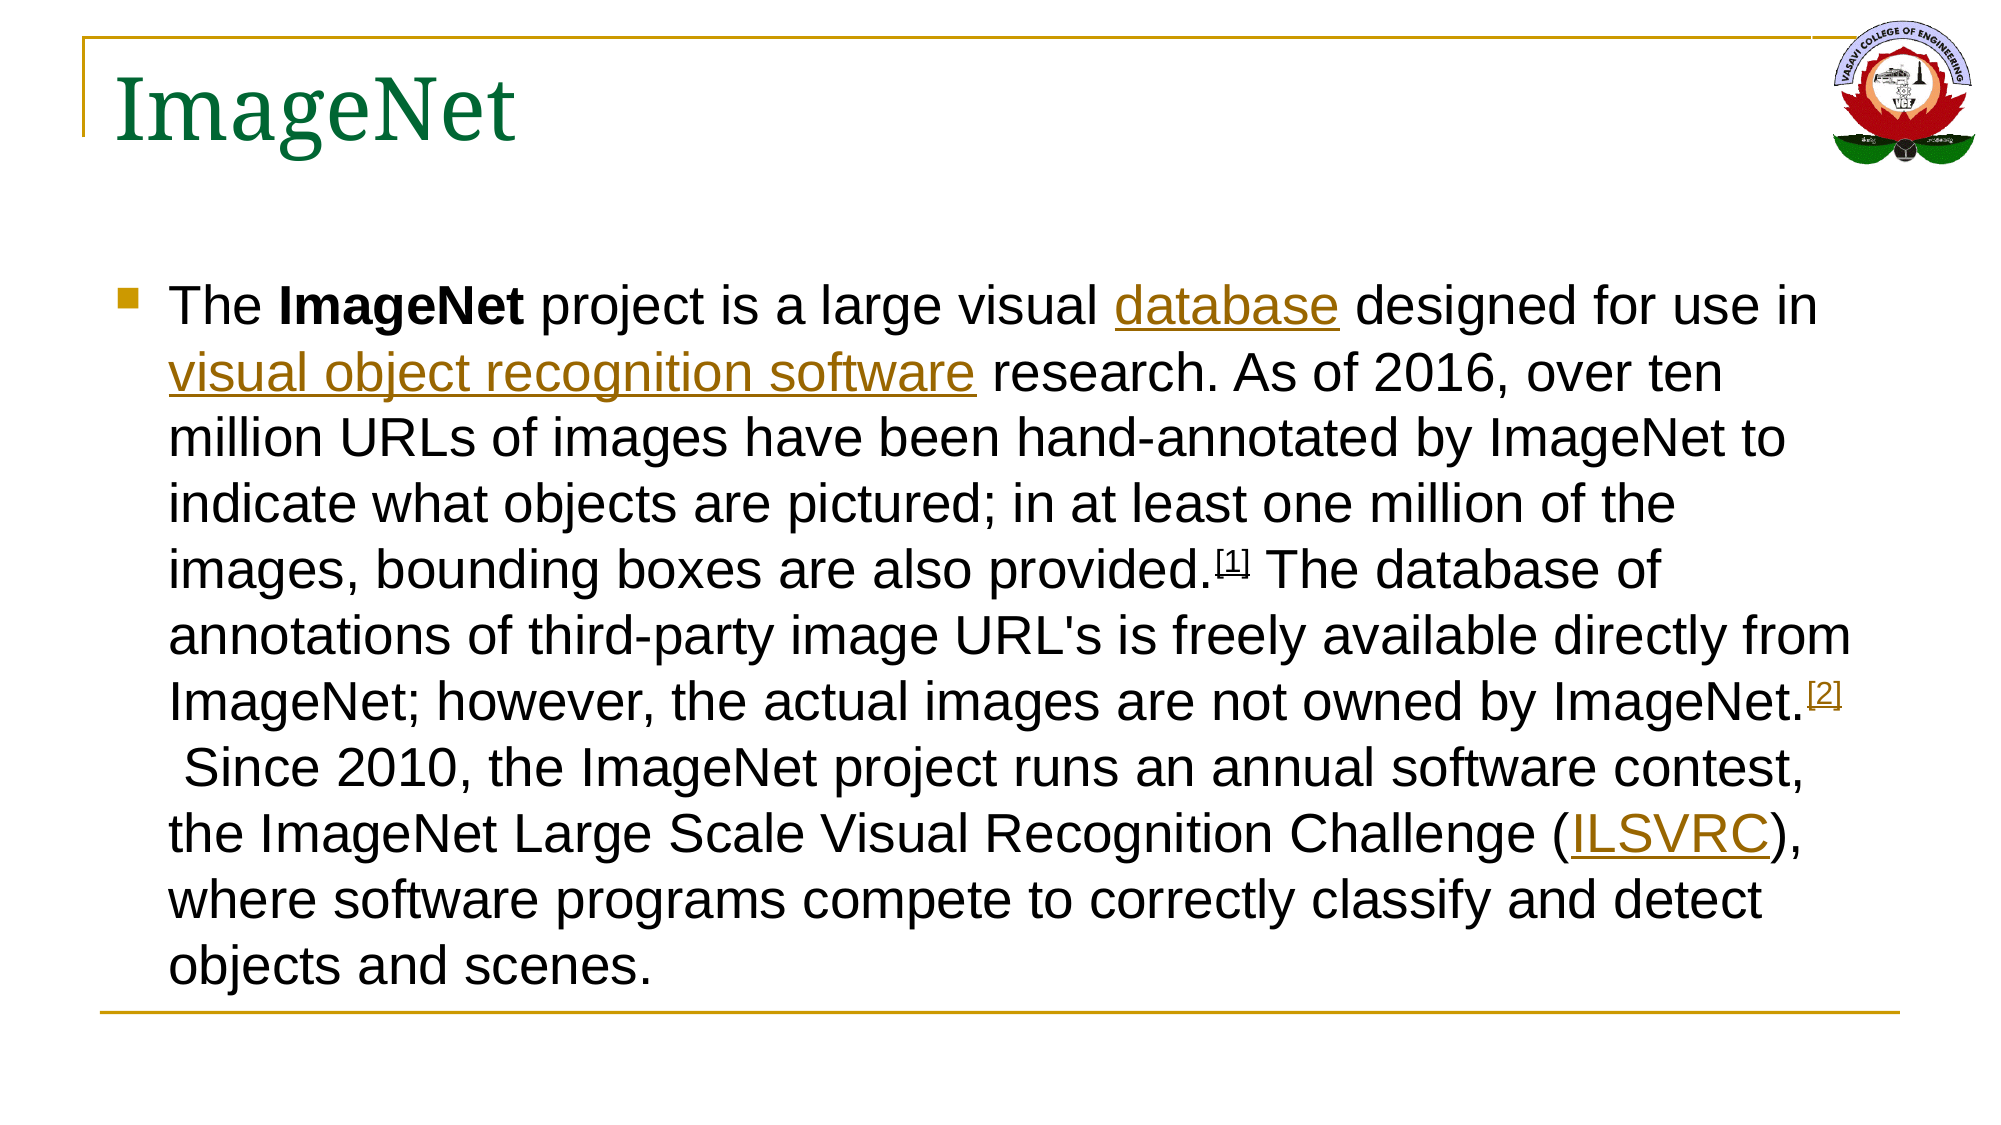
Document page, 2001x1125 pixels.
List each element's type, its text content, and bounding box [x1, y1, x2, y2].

list The ImageNet project is a large visual database designed for use in visual object recognition software research. As of 2016, over ten million URLs of images have been hand-annotated by ImageNet to indicate what objects are pictured; in at least one million of the images, bounding boxes are also provided.[1] The database of annotations of third-party image URL's is freely available directly from ImageNet; however, the actual images are not owned by ImageNet.[2] Since 2010, the ImageNet project runs an annual software contest, the ImageNet Large Scale Visual Recognition Challenge (ILSVRC), where software programs compete to correctly classify and detect objects and scenes. [99, 262, 1900, 1006]
title ImageNet [99, 45, 1900, 233]
picture [1808, 0, 2000, 186]
